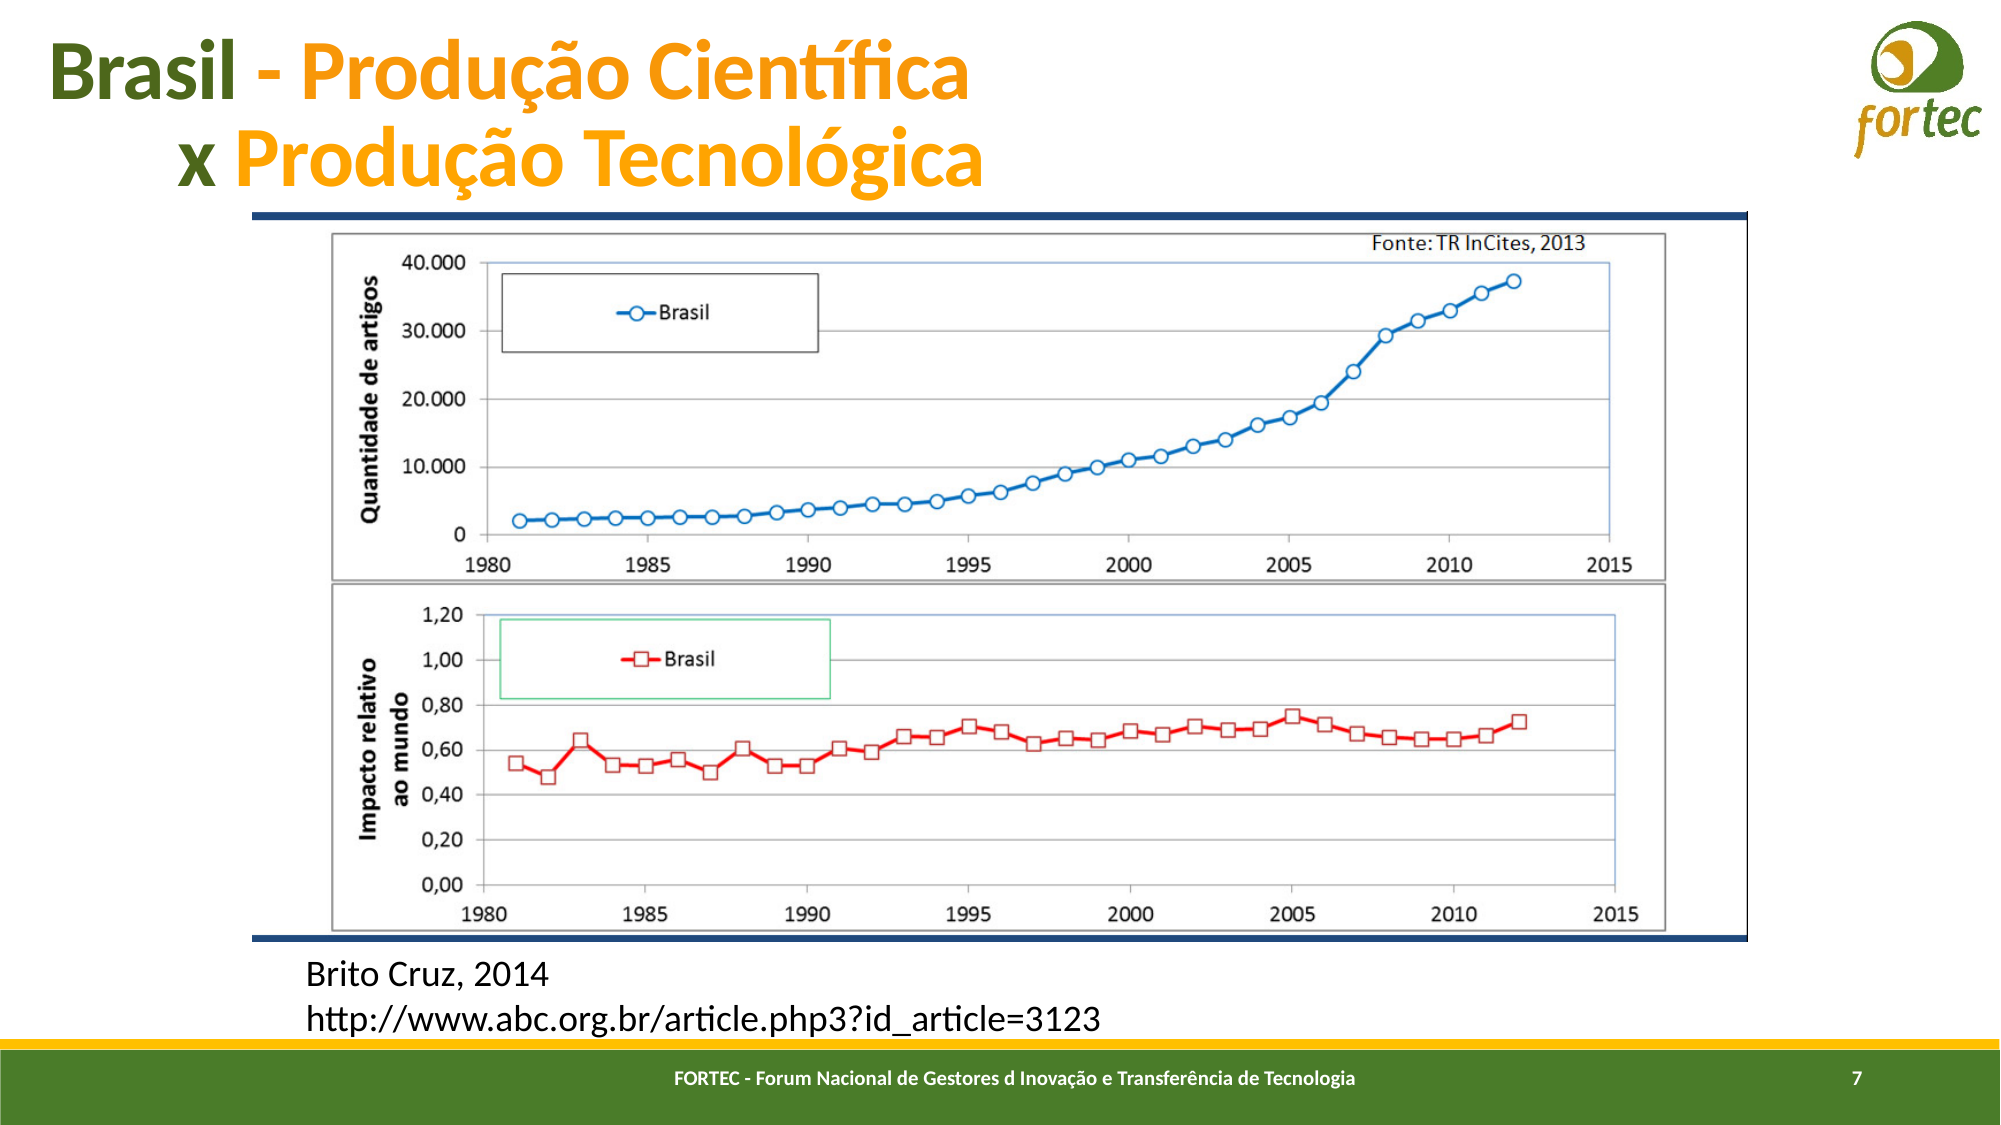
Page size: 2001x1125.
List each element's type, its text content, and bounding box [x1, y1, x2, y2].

picture [1854, 21, 1982, 159]
title Brasil - Produção Científica x Produção Tecnológica [33, 21, 1830, 212]
slide_number 7 [1748, 1057, 1966, 1118]
text_box [267, 952, 1733, 1083]
text_box Brito Cruz, 2014 http://www.abc.org.br/article.php3?id_article=3123 [291, 952, 1367, 1047]
footer FORTEC - Forum Nacional de Gestores d Inovação e Transferência de Tecnologia [438, 1057, 1593, 1118]
picture [252, 211, 1748, 943]
